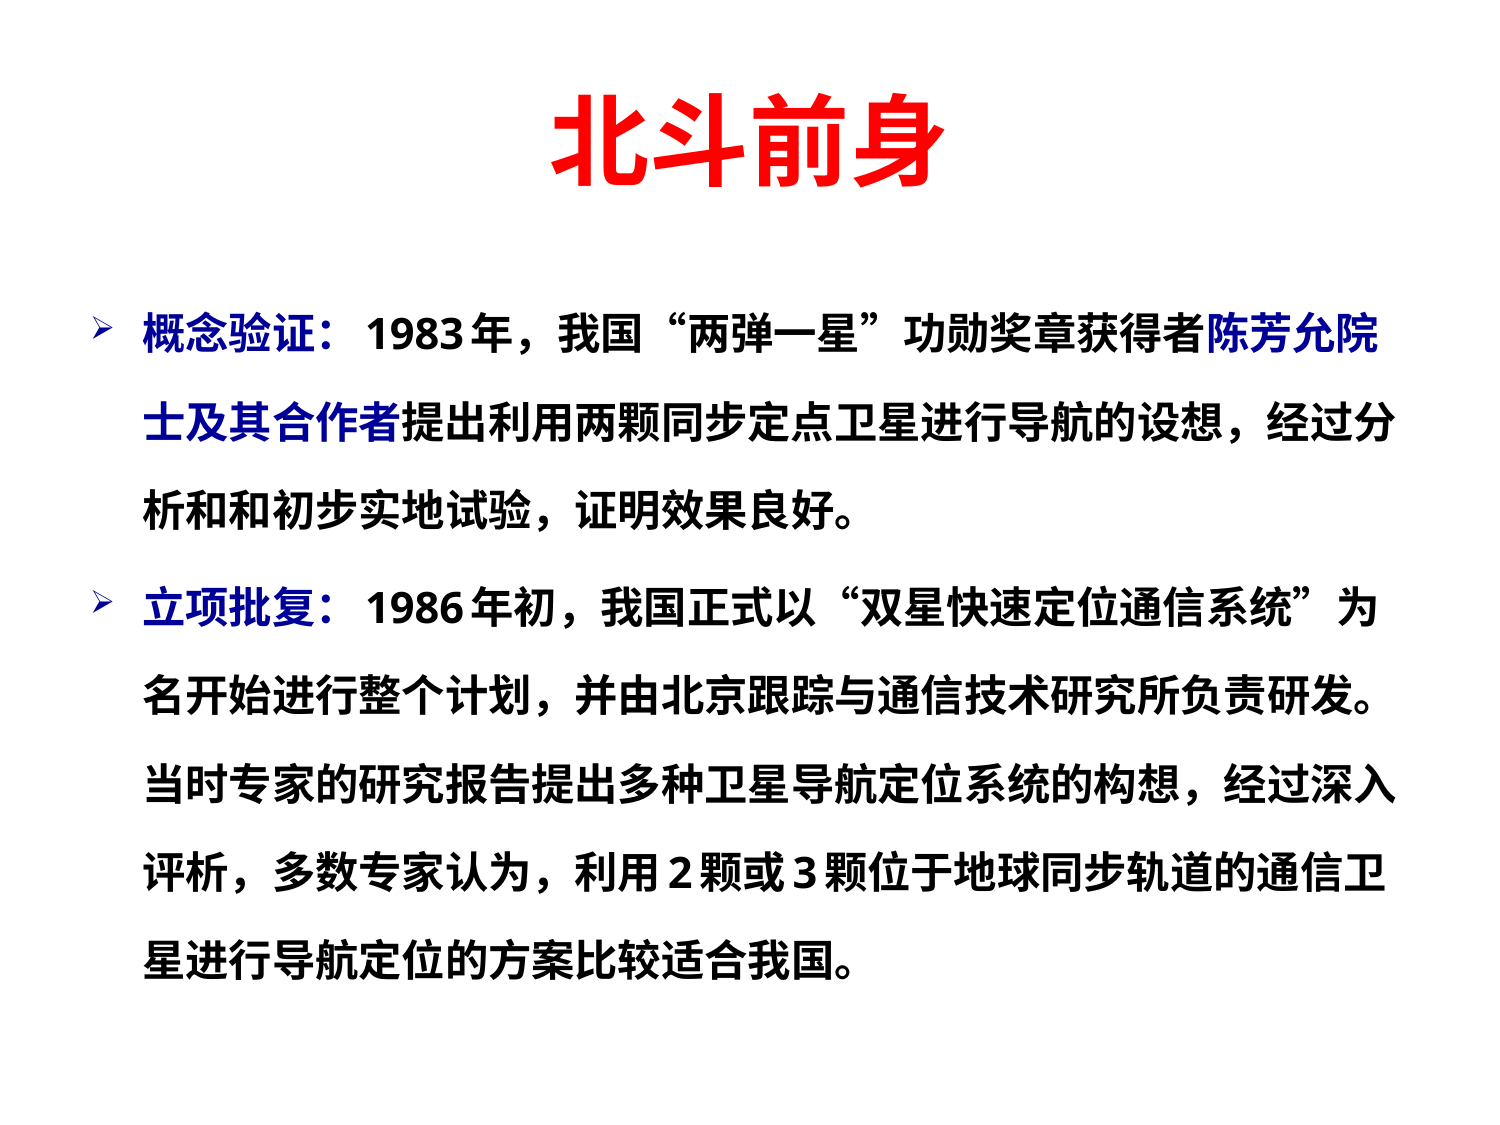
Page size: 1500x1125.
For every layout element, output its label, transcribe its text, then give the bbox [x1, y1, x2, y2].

list 概念验证：1983年，我国“两弹一星”功勋奖章获得者陈芳允院士及其合作者提出利用两颗同步定点卫星进行导航的设想，经过分析和和初步实地试验，证明效果良好。 立项批复：1986年初，我国正式以“双星快速定位通信系统”为名开始进行整个计划，并由北京跟踪与通信技术研究所负责研发。当时专家的研究报告提出多种卫星导航定位系统的构想，经过深入评析，多数专家认为，利用2颗或3颗位于地球同步轨道的通信卫星进行导航定位的方案比较适合我国。 [75, 262, 1425, 1005]
text_box [37, 262, 1475, 1029]
title 北斗前身 [75, 37, 1425, 241]
